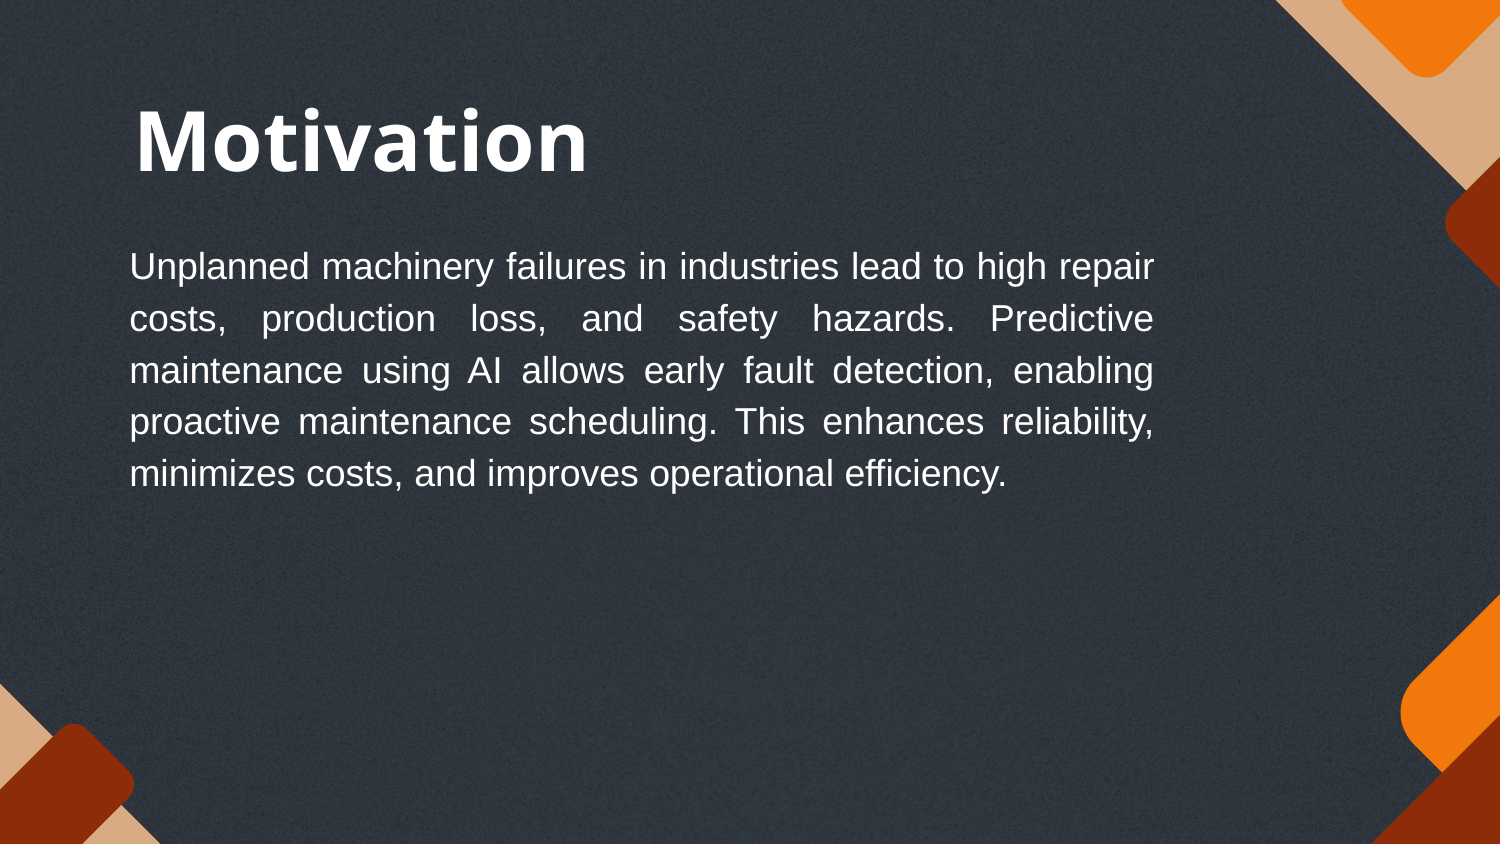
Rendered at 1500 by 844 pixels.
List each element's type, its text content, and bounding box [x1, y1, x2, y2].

subtitle Unplanned machinery failures in industries lead to high repair costs, production loss, and safety hazards. Predictive maintenance using AI allows early fault detection, enabling proactive maintenance scheduling. This enhances reliability, minimizes costs, and improves operational efficiency. [91, 220, 1170, 698]
title Motivation [118, 72, 1382, 167]
